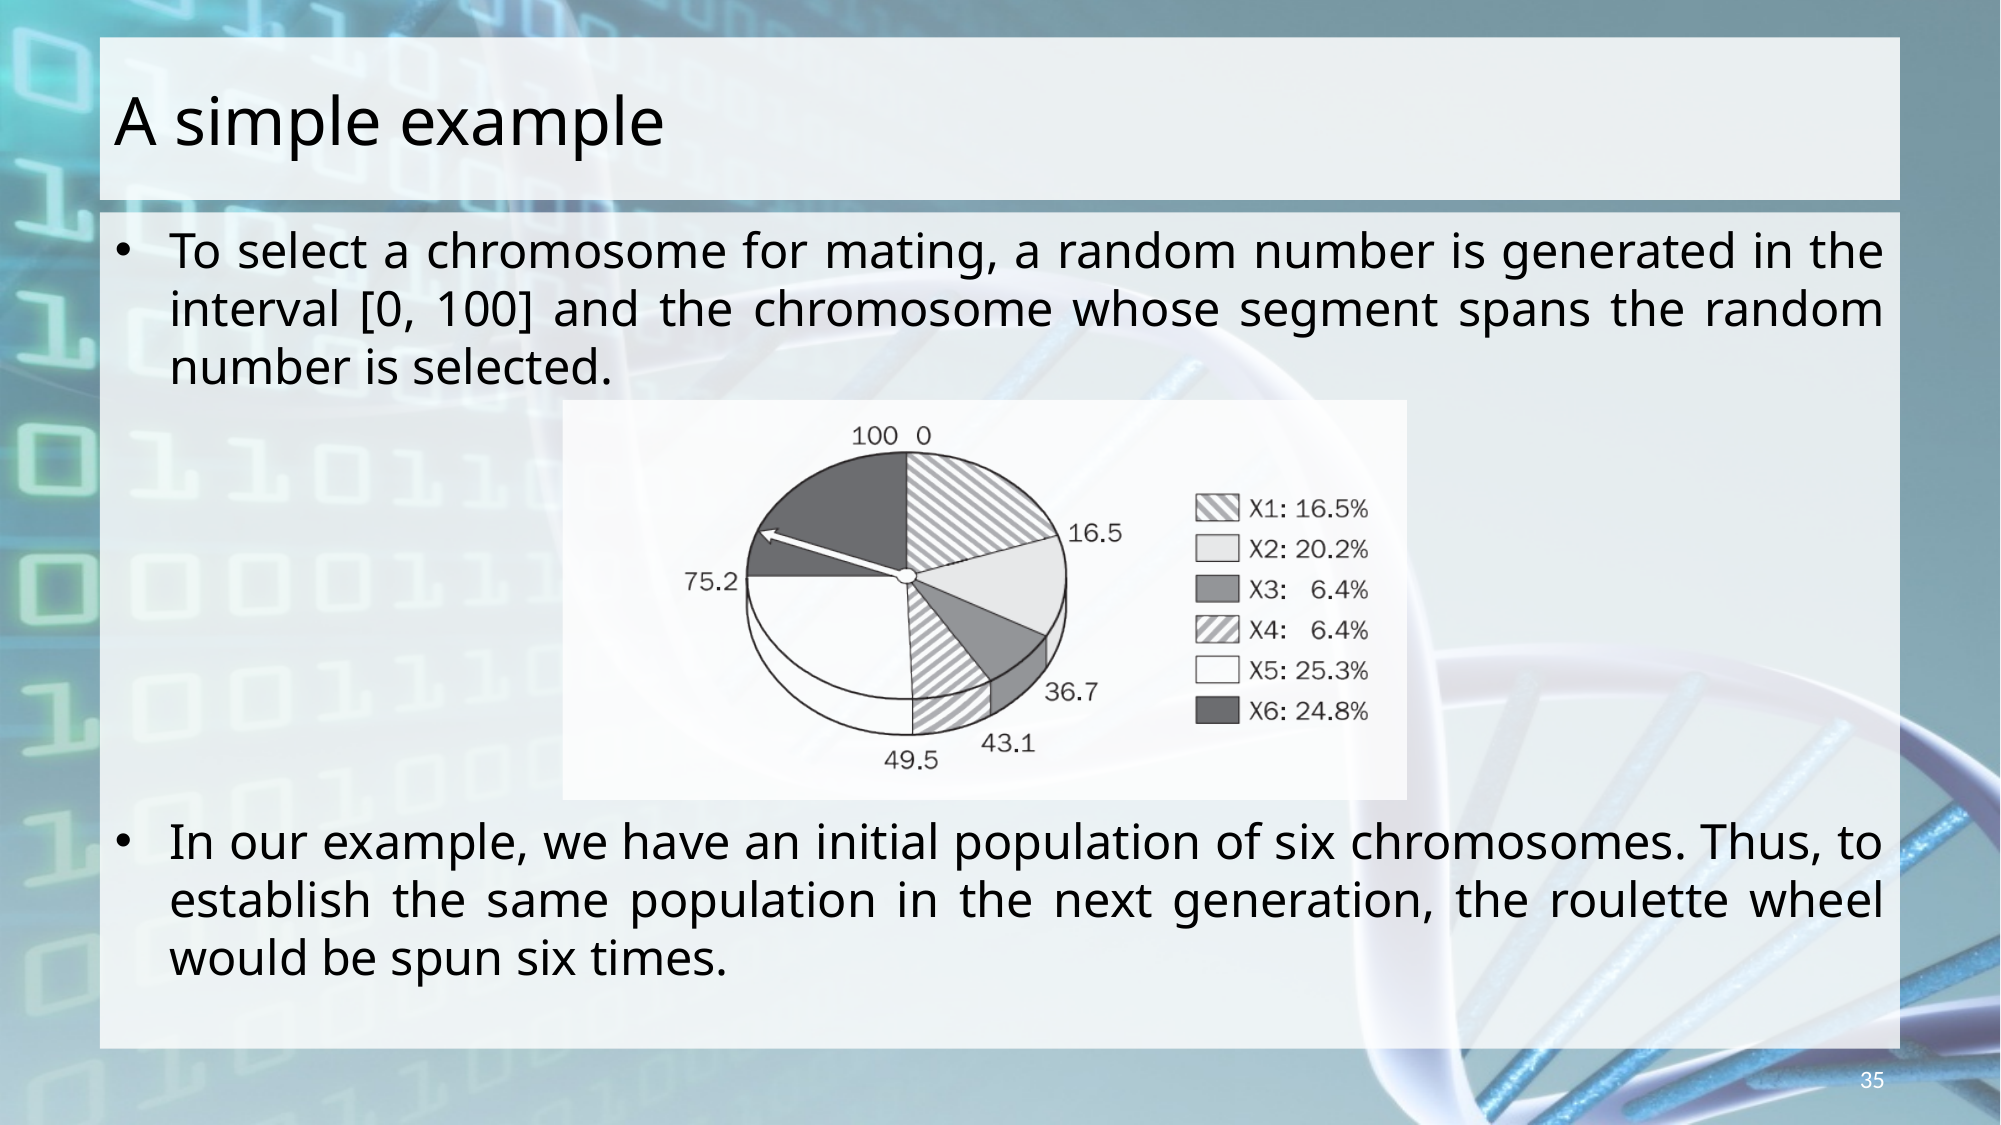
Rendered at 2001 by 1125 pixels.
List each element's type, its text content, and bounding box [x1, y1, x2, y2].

title A simple example [99, 37, 1900, 200]
picture [0, 0, 2001, 1125]
slide_number 35 [1433, 1048, 1900, 1109]
list To select a chromosome for mating, a random number is generated in the interval [0, 100] and the chromosome whose segment spans the random number is selected. In our example, we have an initial population of six chromosomes. Thus, to establish the same population in the next generation, the roulette wheel would be spun six times. [99, 212, 1900, 1049]
